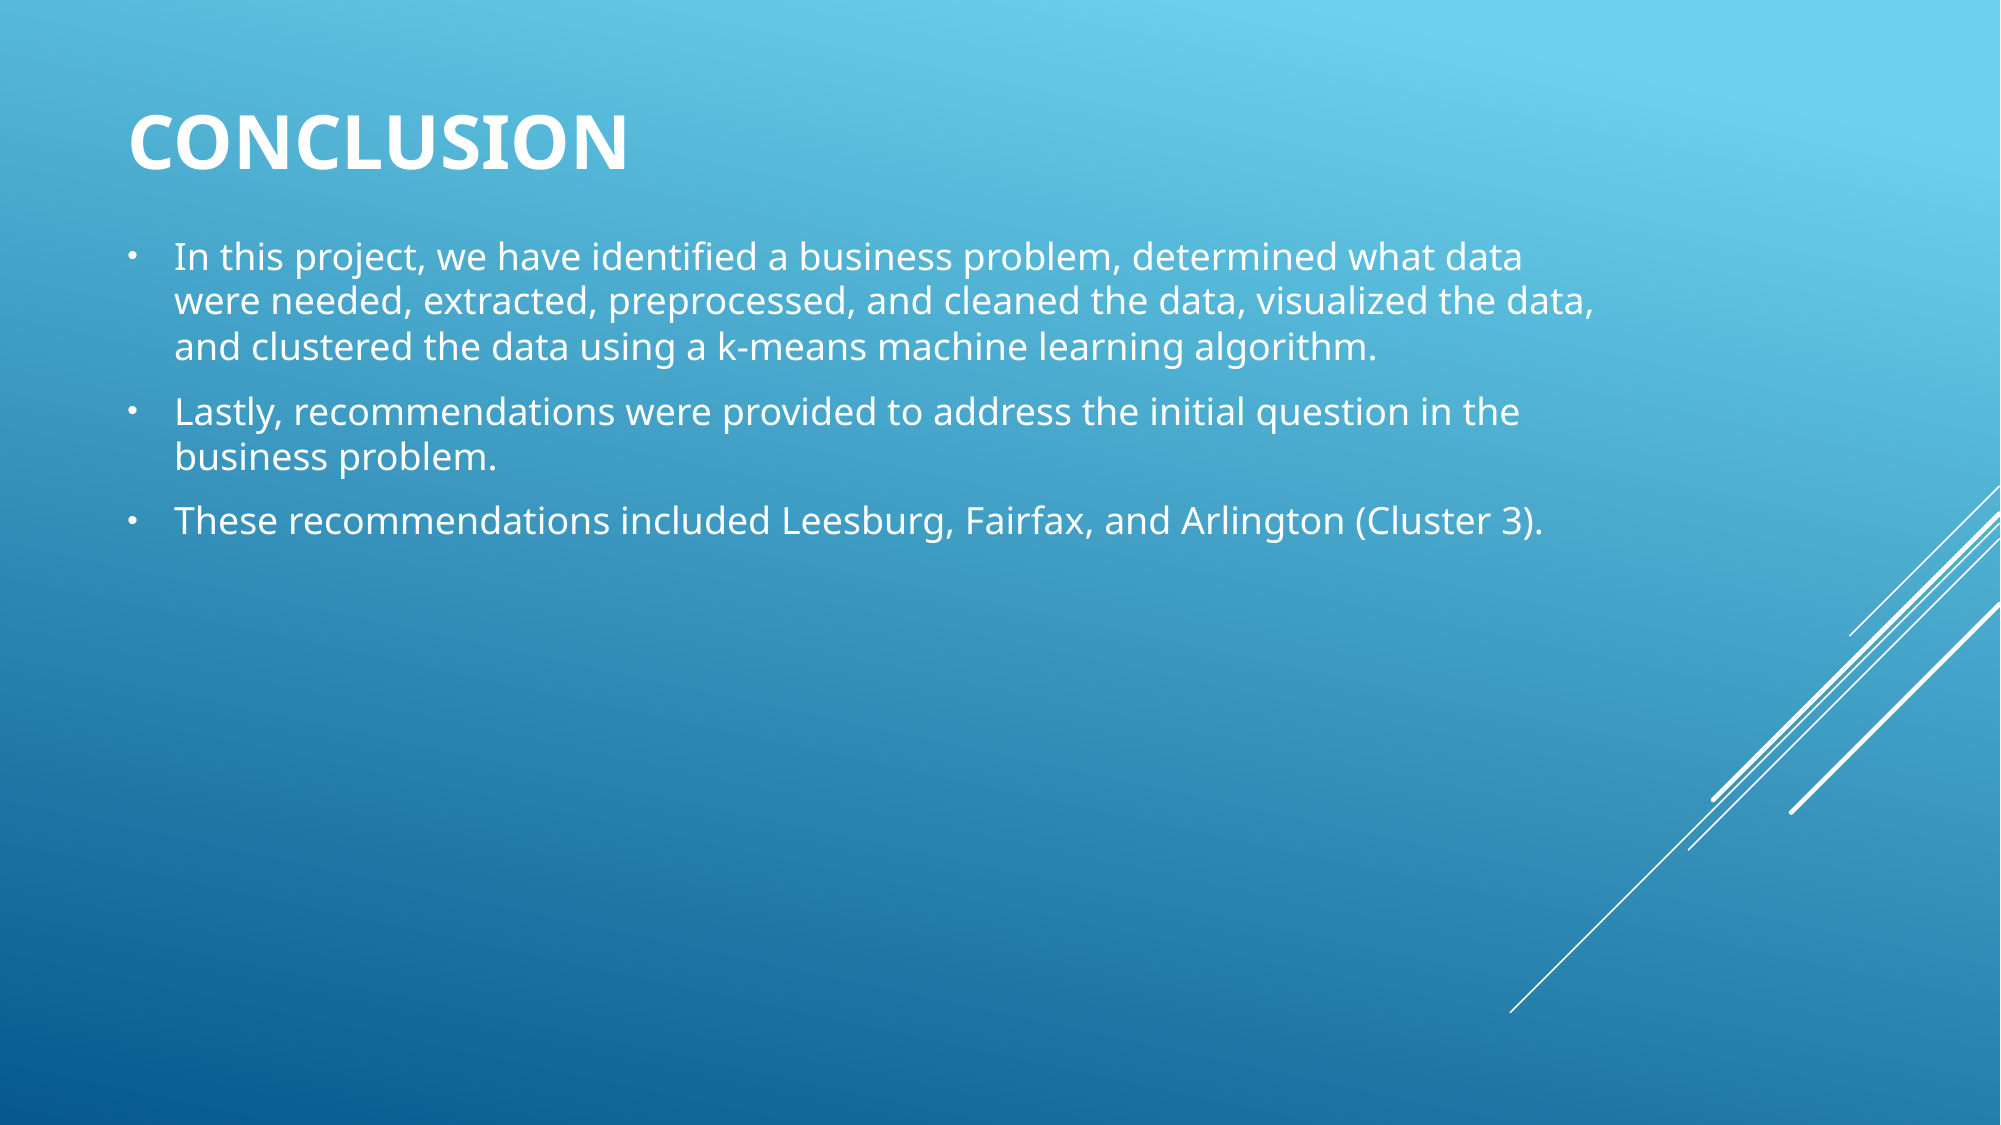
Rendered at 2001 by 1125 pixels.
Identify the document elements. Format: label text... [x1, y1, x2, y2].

title CONClusion [112, 65, 1513, 192]
list In this project, we have identified a business problem, determined what data were needed, extracted, preprocessed, and cleaned the data, visualized the data, and clustered the data using a k-means machine learning algorithm. Lastly, recommendations were provided to address the initial question in the business problem. These recommendations included Leesburg, Fairfax, and Arlington (Cluster 3). [112, 224, 1616, 921]
